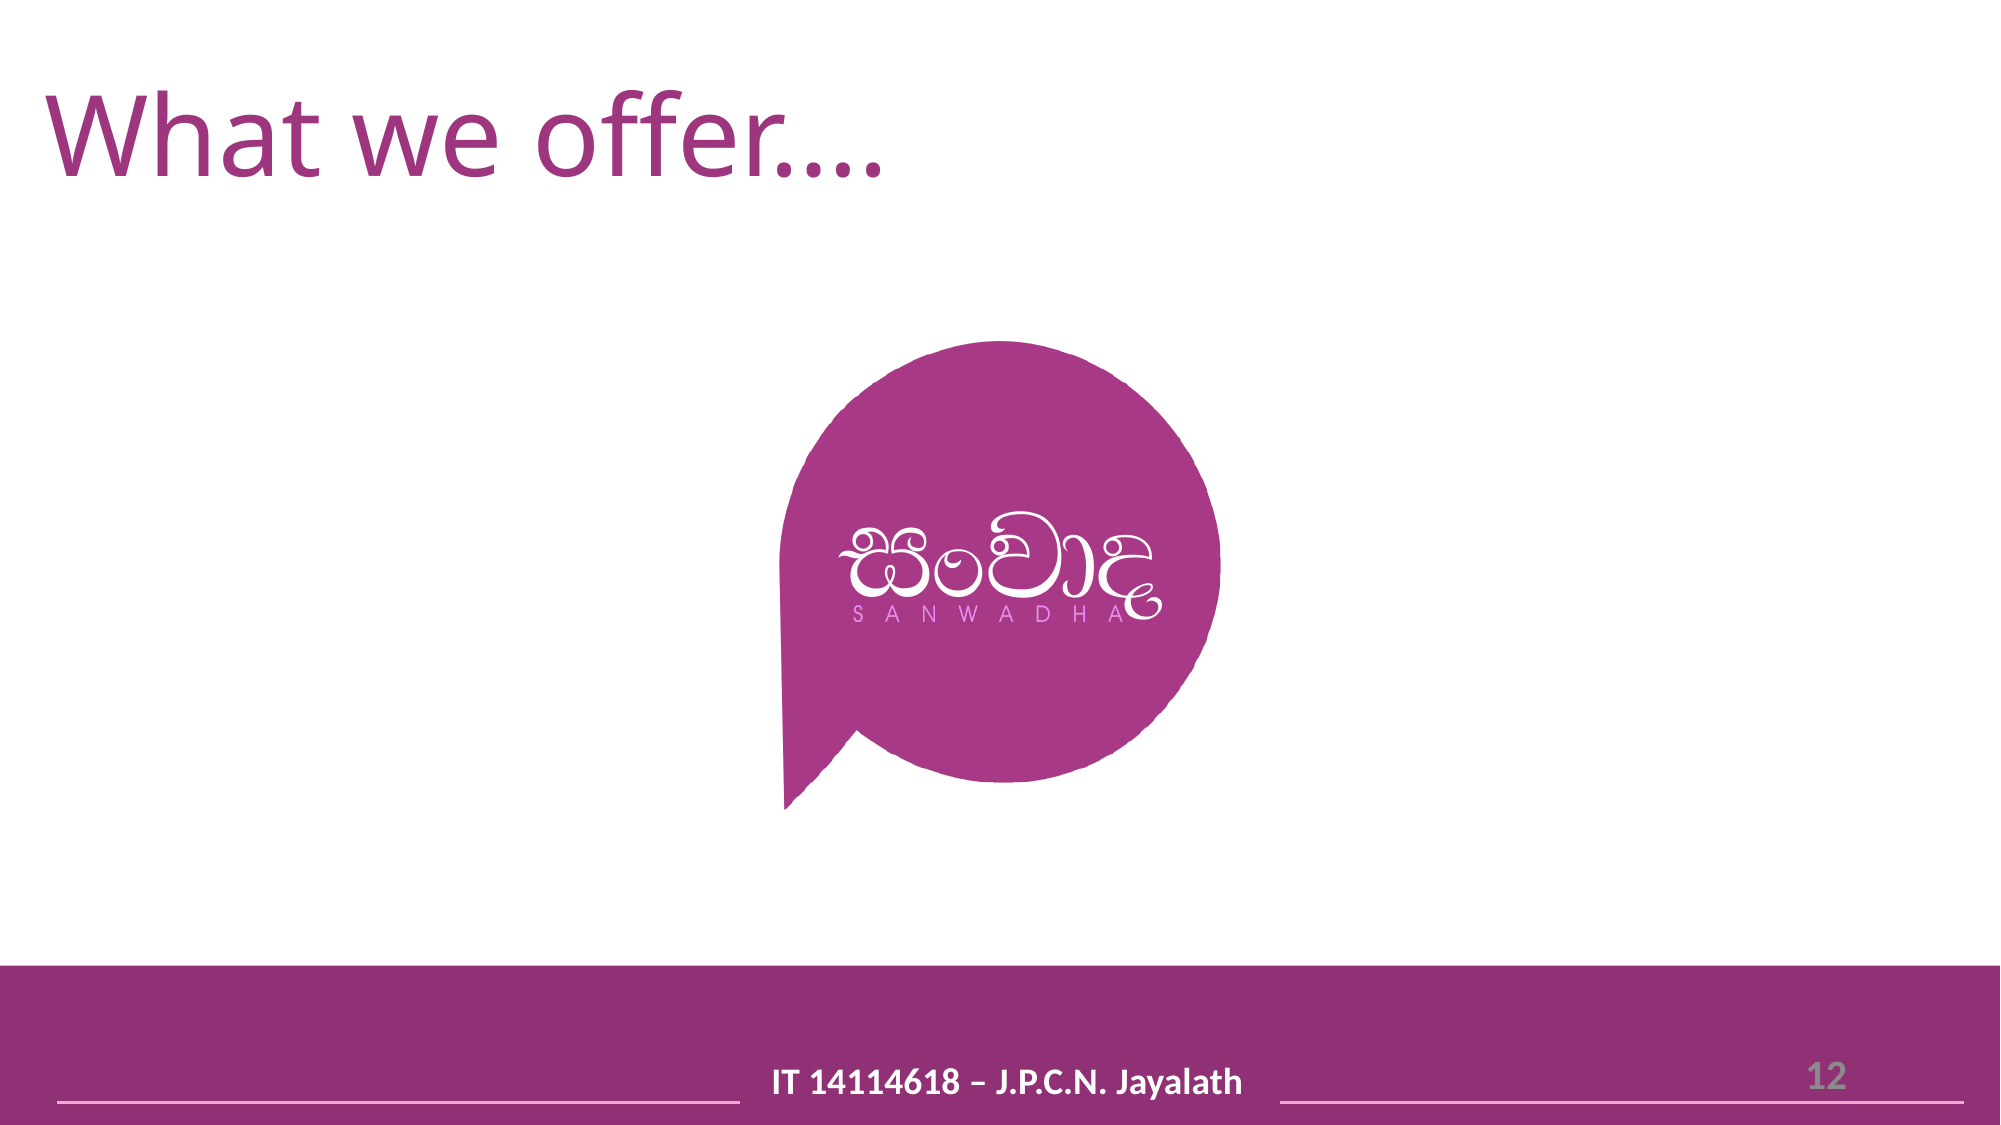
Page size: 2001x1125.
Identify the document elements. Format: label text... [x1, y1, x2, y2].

text_box IT 14114618 – J.P.C.N. Jayalath [756, 1049, 1262, 1110]
text_box What we offer…. [29, 19, 972, 260]
slide_number 12 [1412, 1042, 1863, 1101]
text_box [0, 965, 2000, 1125]
picture [838, 511, 1162, 622]
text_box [778, 341, 1221, 810]
